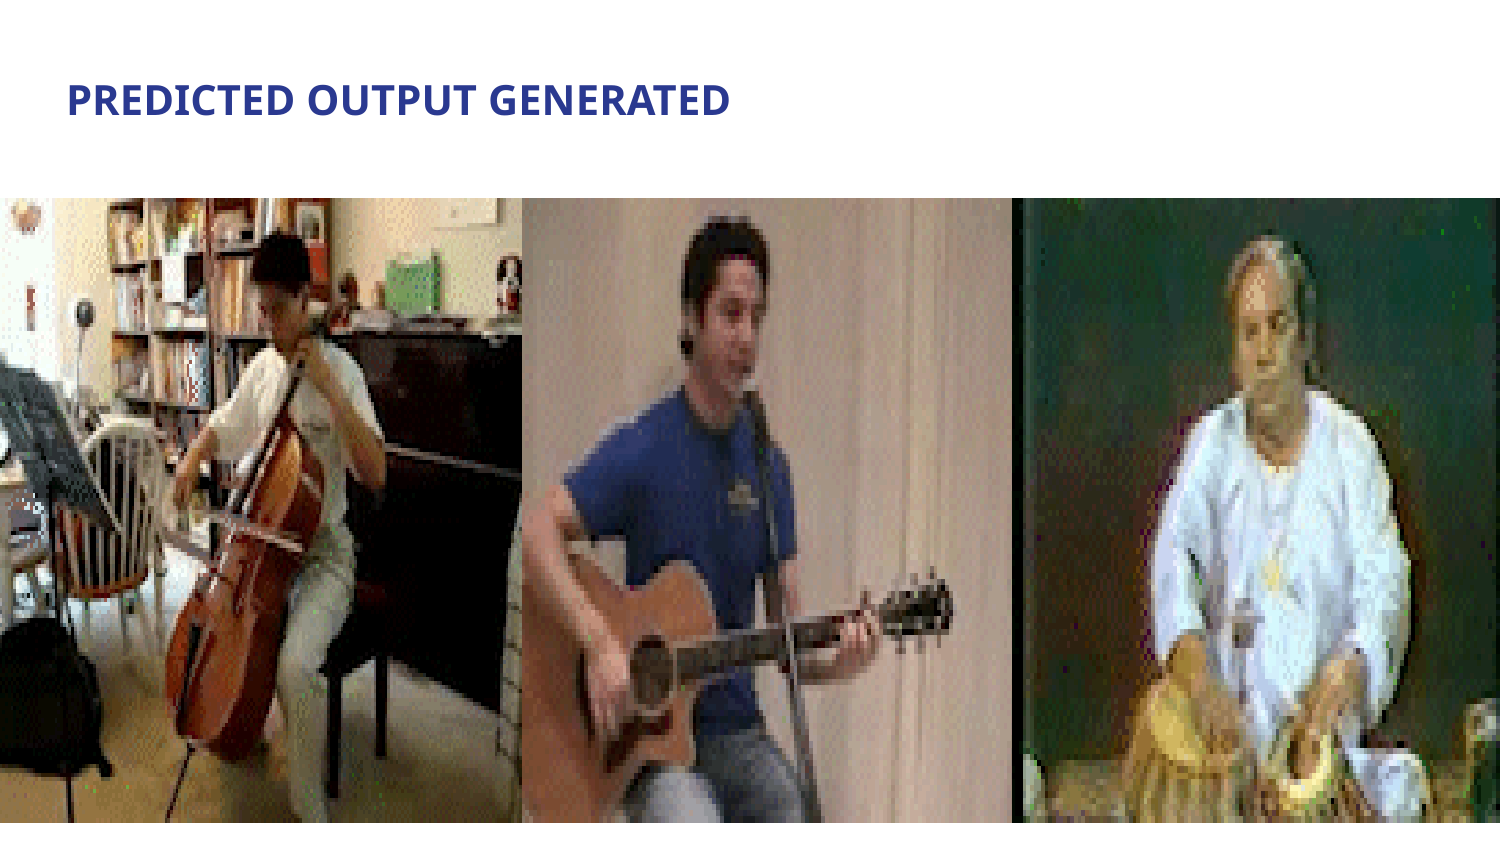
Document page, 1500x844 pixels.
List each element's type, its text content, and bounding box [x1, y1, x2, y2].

picture [0, 198, 1500, 823]
title PREDICTED OUTPUT GENERATED [51, 59, 1449, 159]
